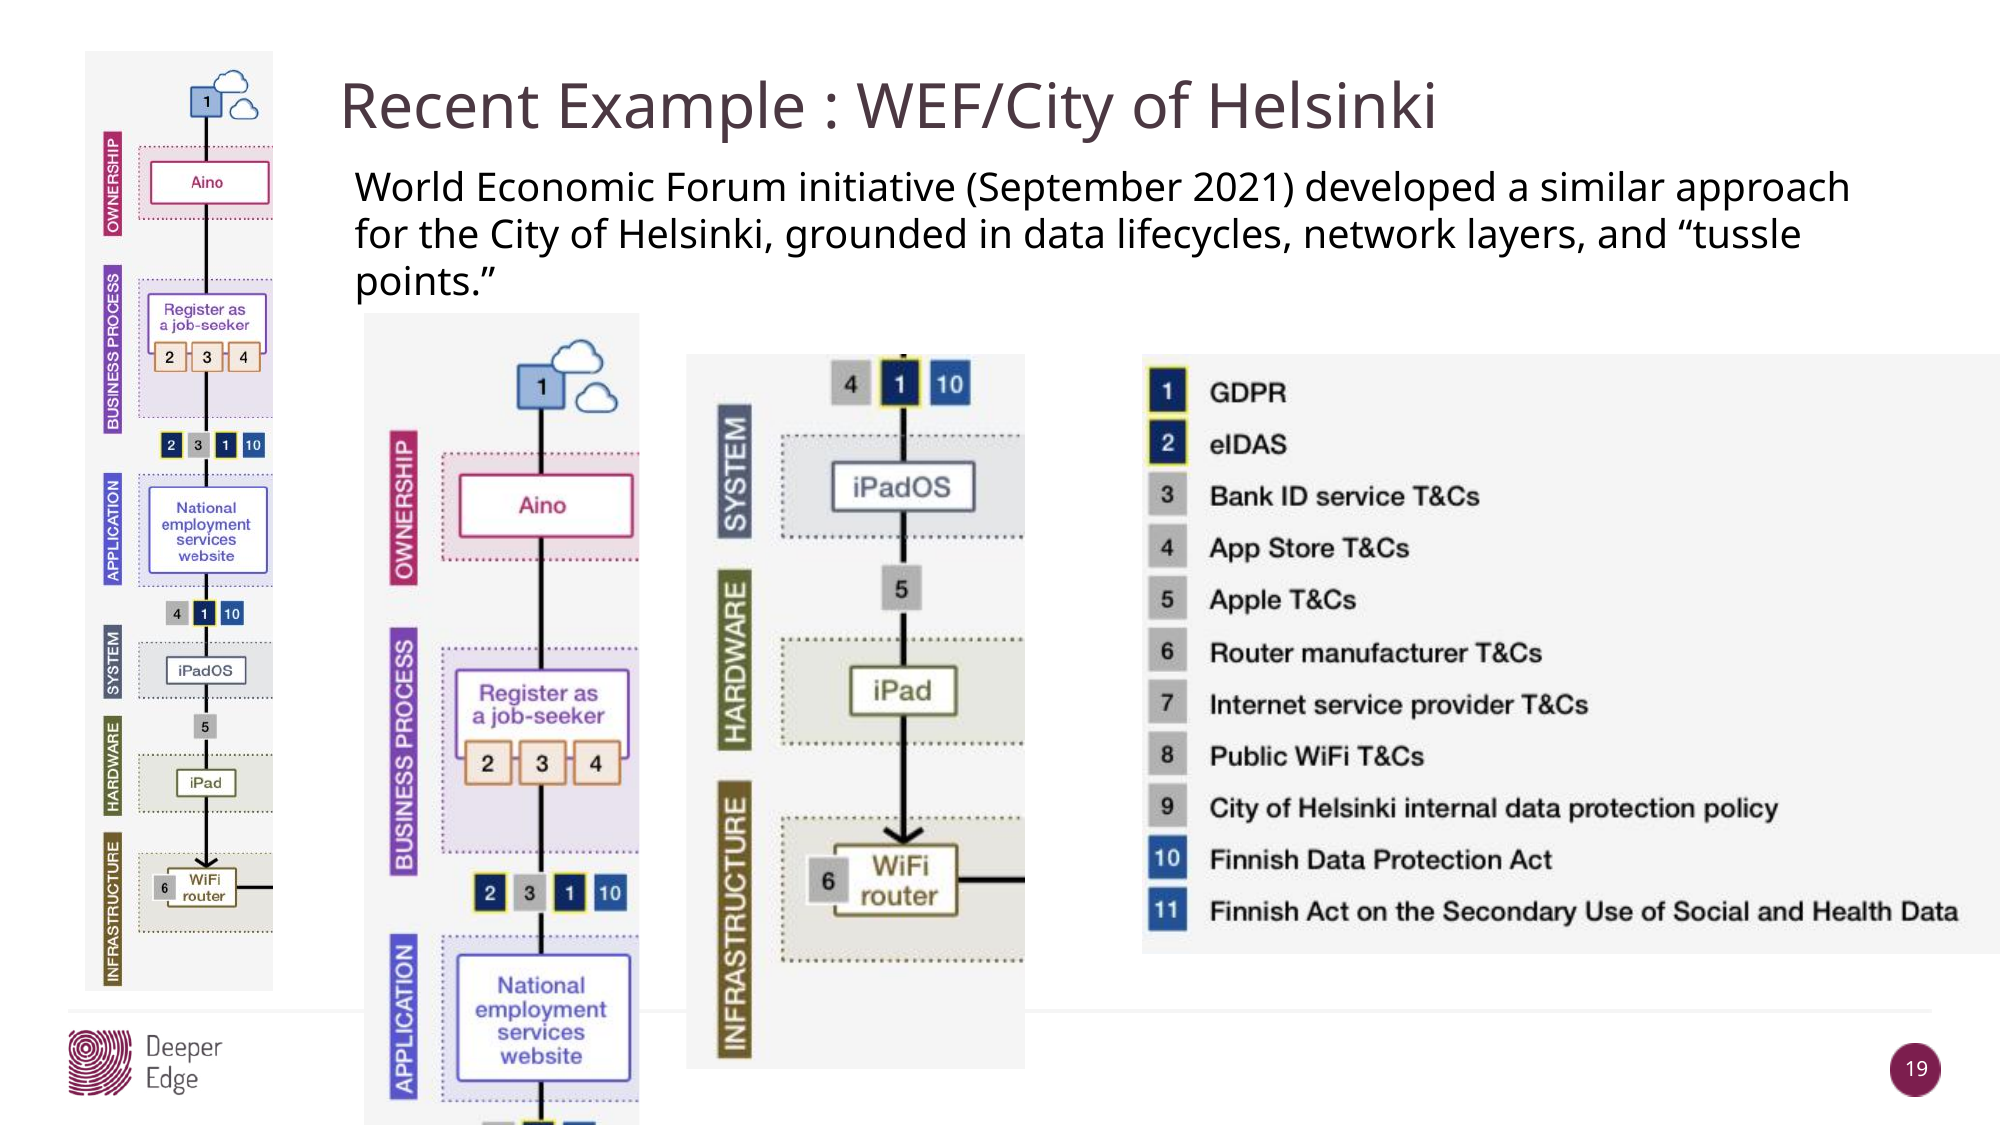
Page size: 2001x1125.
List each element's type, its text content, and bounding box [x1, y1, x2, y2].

picture [85, 50, 273, 991]
picture [68, 312, 1932, 1125]
slide_number 19 [1856, 1027, 1977, 1114]
text_box World Economic Forum initiative (September 2021) developed a similar approach for the City of Helsinki, grounded in data lifecycles, network layers, and “tussle points.” [339, 146, 1913, 319]
picture [1141, 354, 2000, 954]
picture [62, 1021, 235, 1104]
text_box Recent Example : WEF/City of Helsinki [339, 51, 1746, 146]
